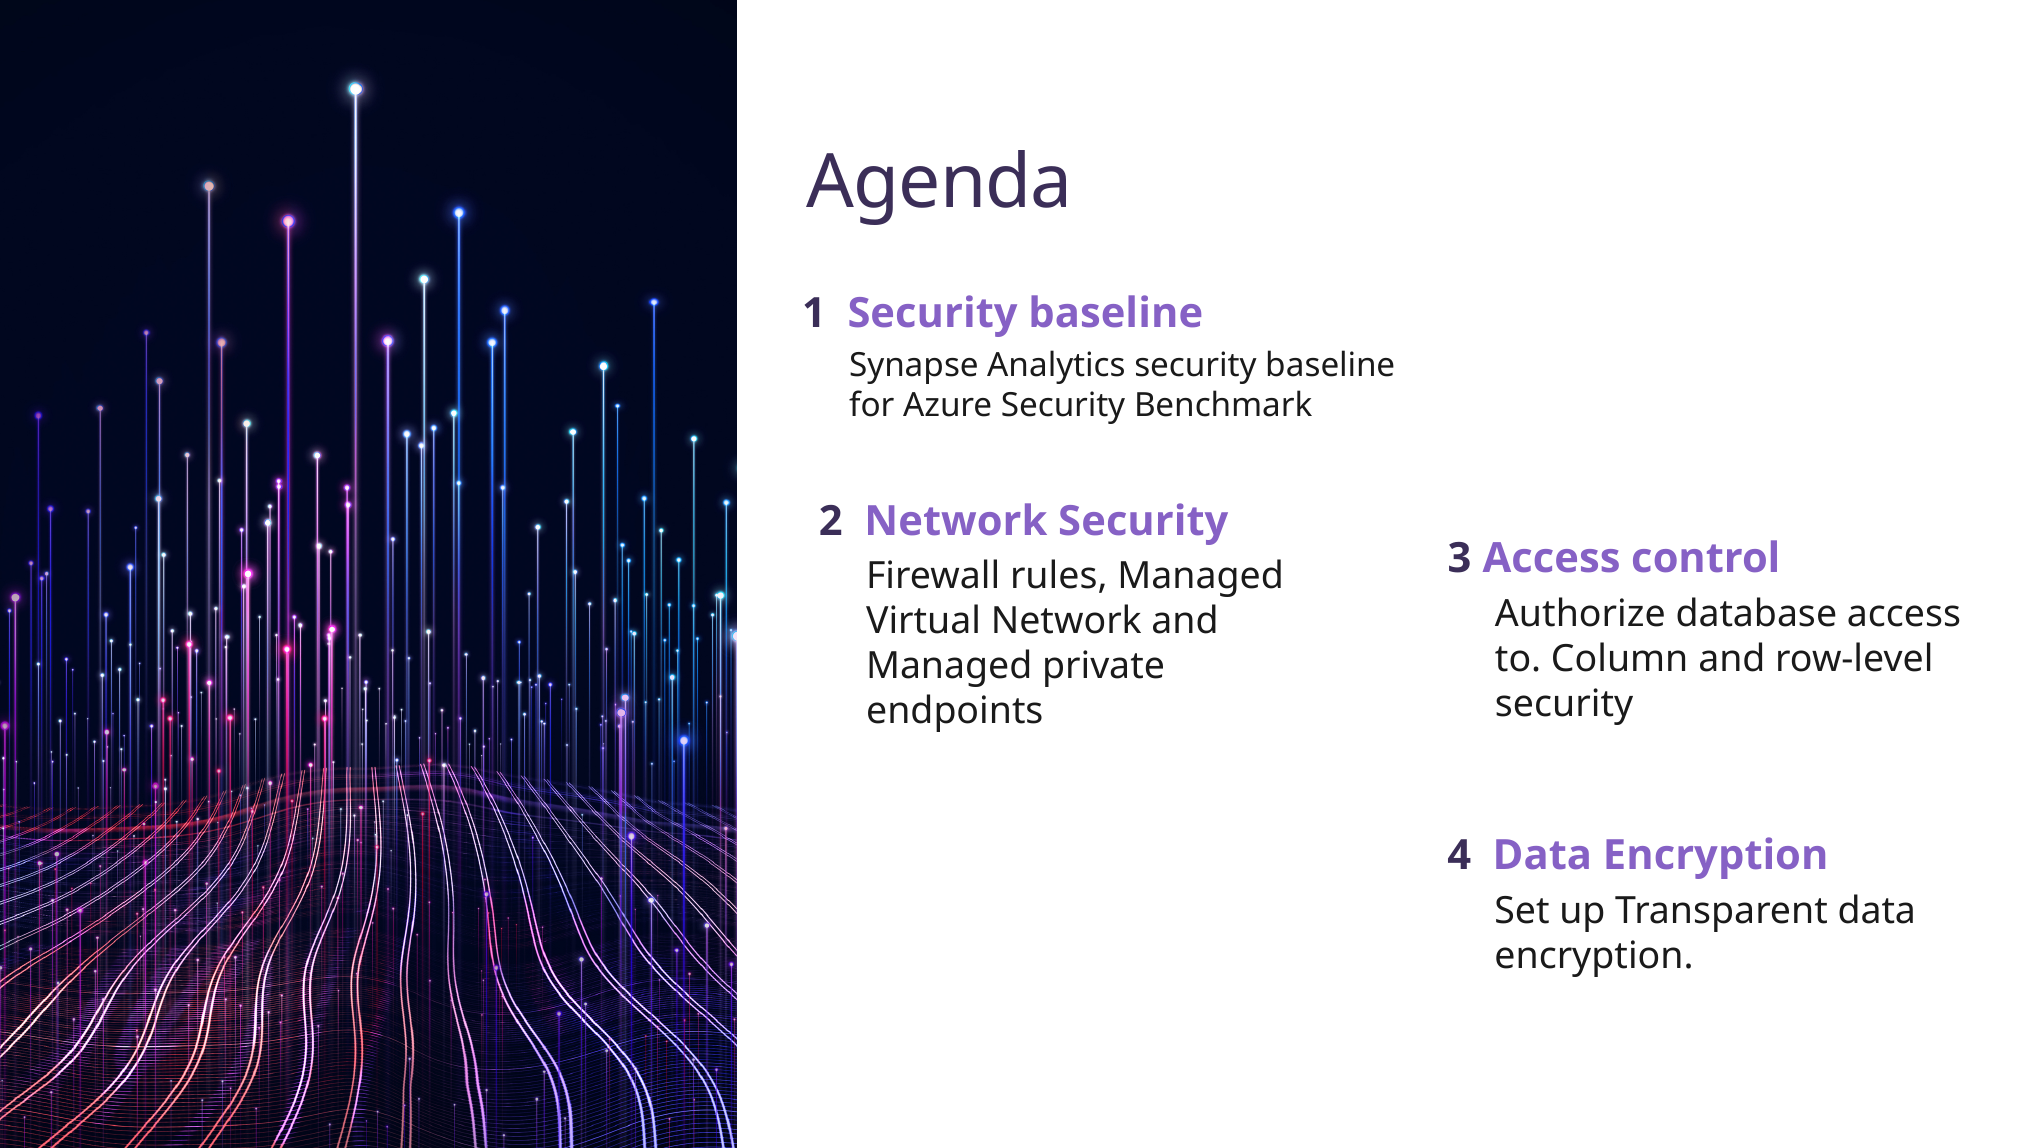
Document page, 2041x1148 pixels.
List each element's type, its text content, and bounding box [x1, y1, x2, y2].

text_box 2 Network Security Firewall rules, Managed Virtual Network and Managed private endpoints [804, 486, 1336, 697]
title Agenda [806, 132, 1391, 226]
text_box 4 Data Encryption Set up Transparent data encryption. [1432, 820, 1977, 1032]
picture [0, 0, 737, 1148]
text_box 1 Security baseline Synapse Analytics security baseline for Azure Security Benchmark [787, 278, 1420, 461]
text_box 3 Access control Authorize database access to. Column and row-level security [1433, 523, 1977, 787]
